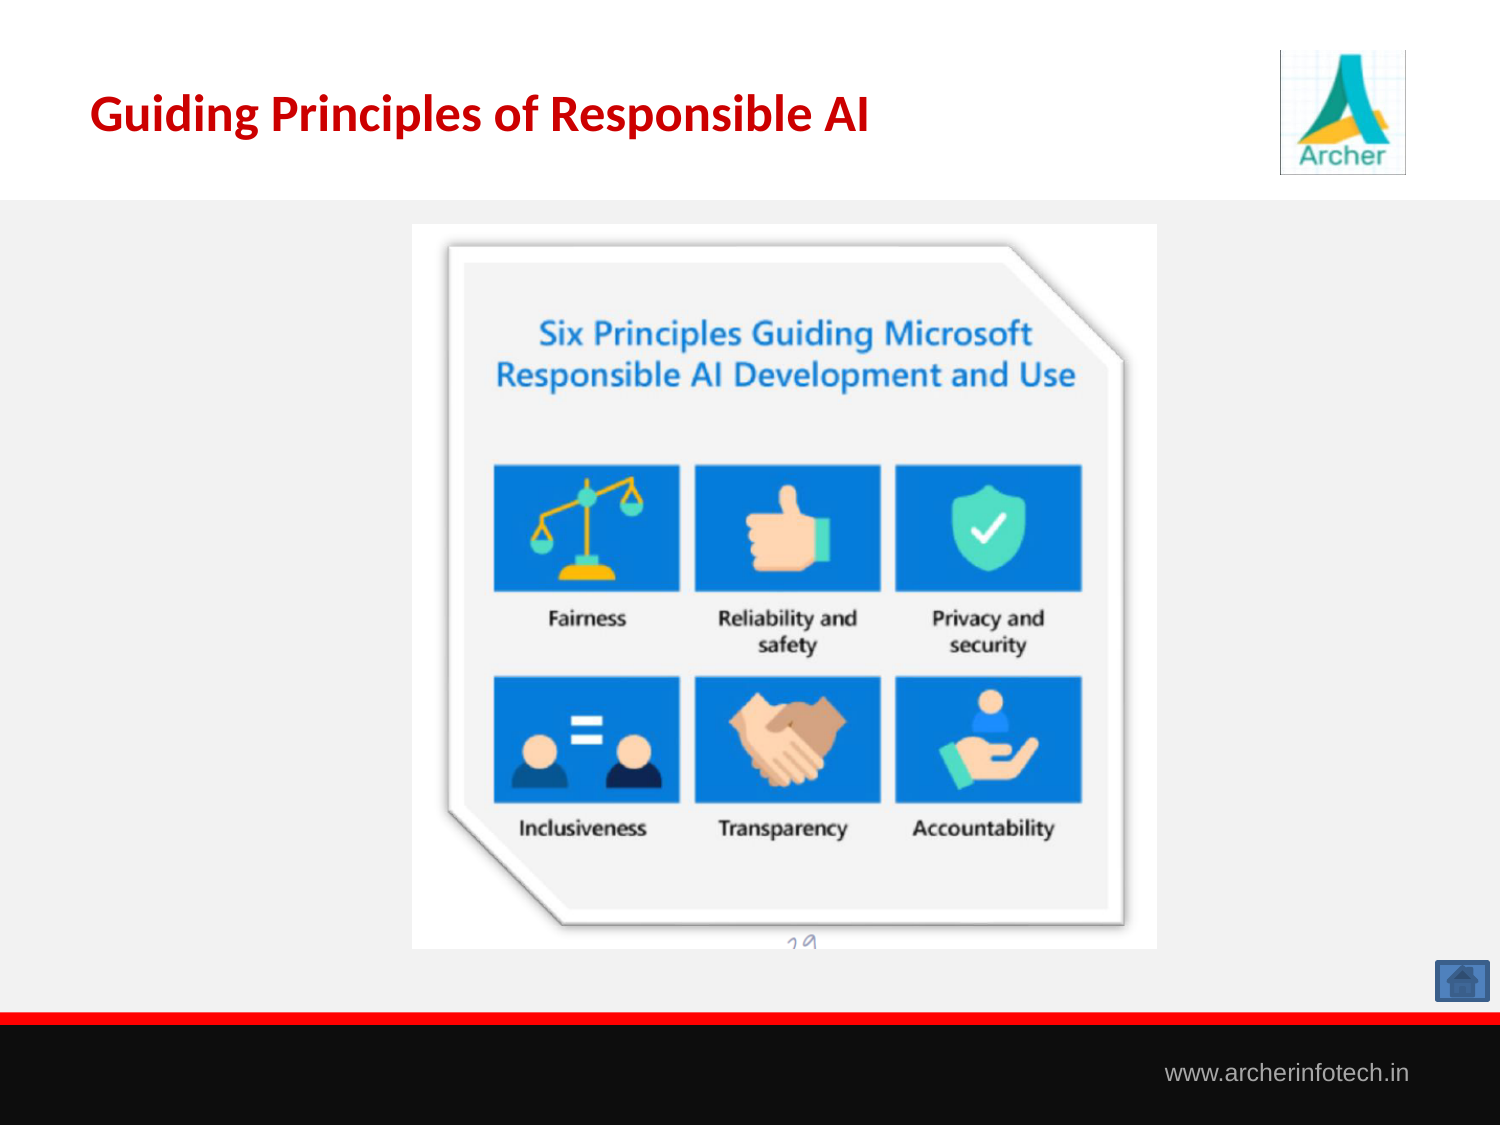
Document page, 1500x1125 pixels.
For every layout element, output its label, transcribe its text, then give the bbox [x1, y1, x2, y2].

title Guiding Principles of Responsible AI [75, 45, 925, 175]
picture [412, 224, 1157, 950]
text_box [1435, 960, 1490, 1002]
picture [1280, 50, 1406, 175]
